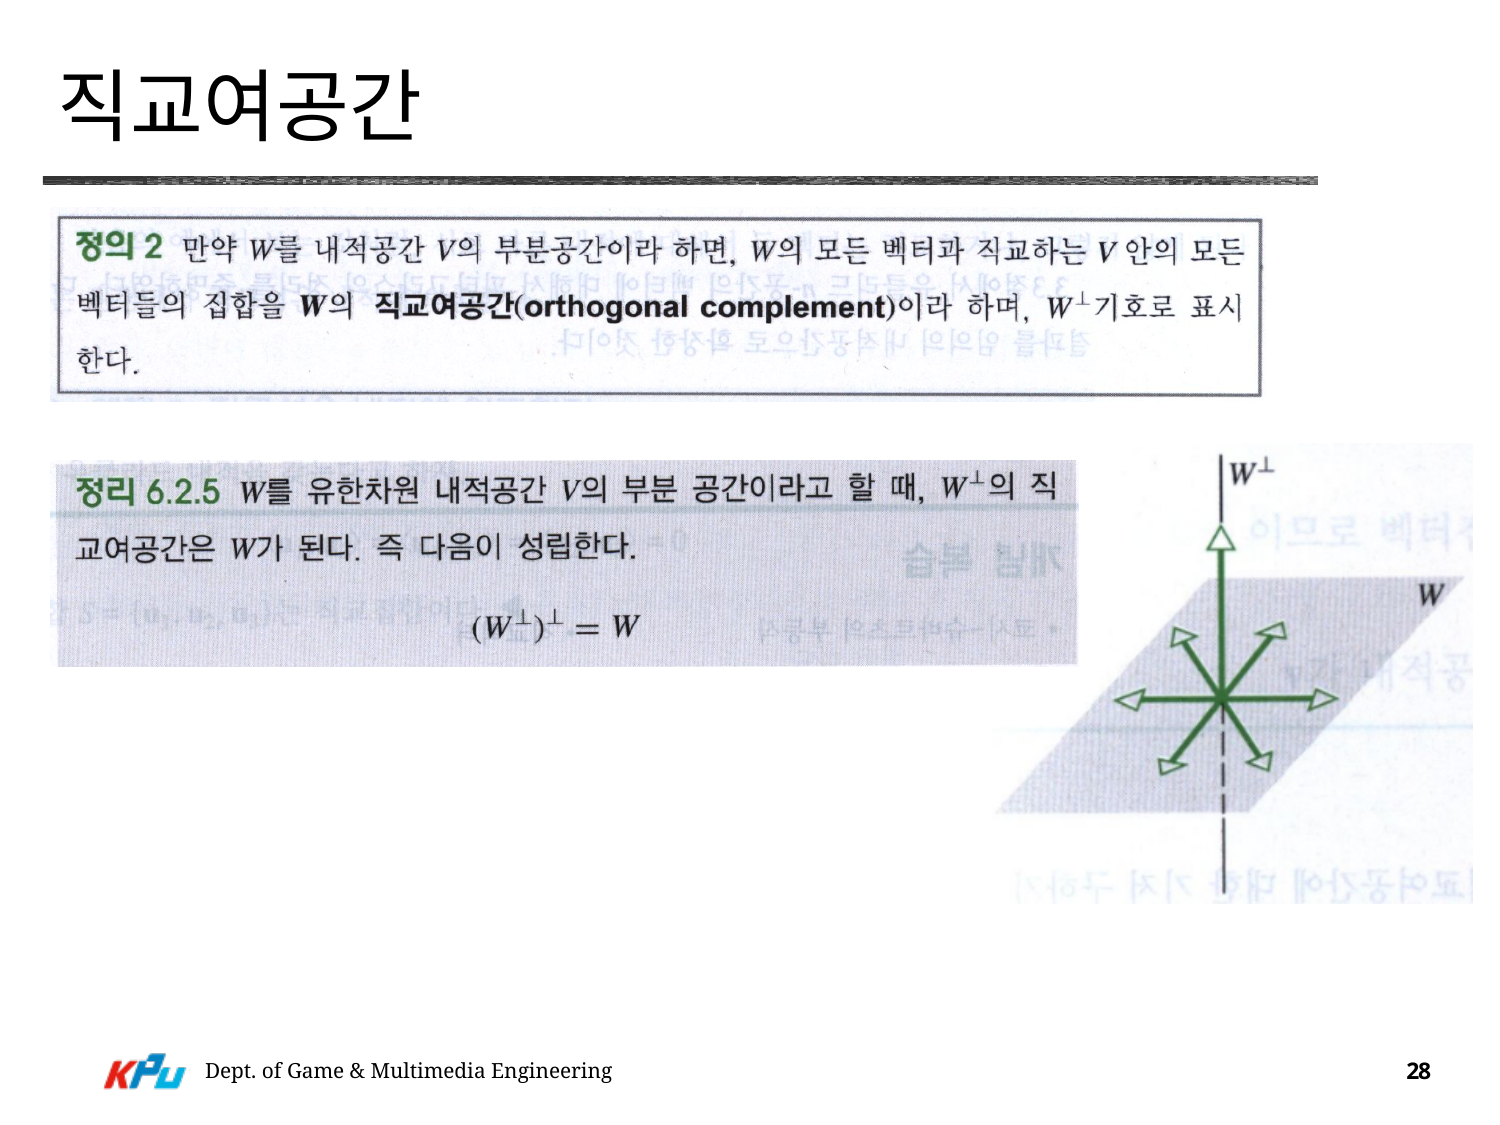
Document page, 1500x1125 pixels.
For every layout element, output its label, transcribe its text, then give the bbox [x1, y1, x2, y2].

picture [50, 207, 1267, 402]
slide_number 28 [1379, 1042, 1459, 1103]
title 직교여공간 [42, 39, 1458, 182]
picture [50, 443, 1473, 904]
picture [92, 1030, 191, 1120]
footer Dept. of Game & Multimedia Engineering [190, 1042, 879, 1103]
